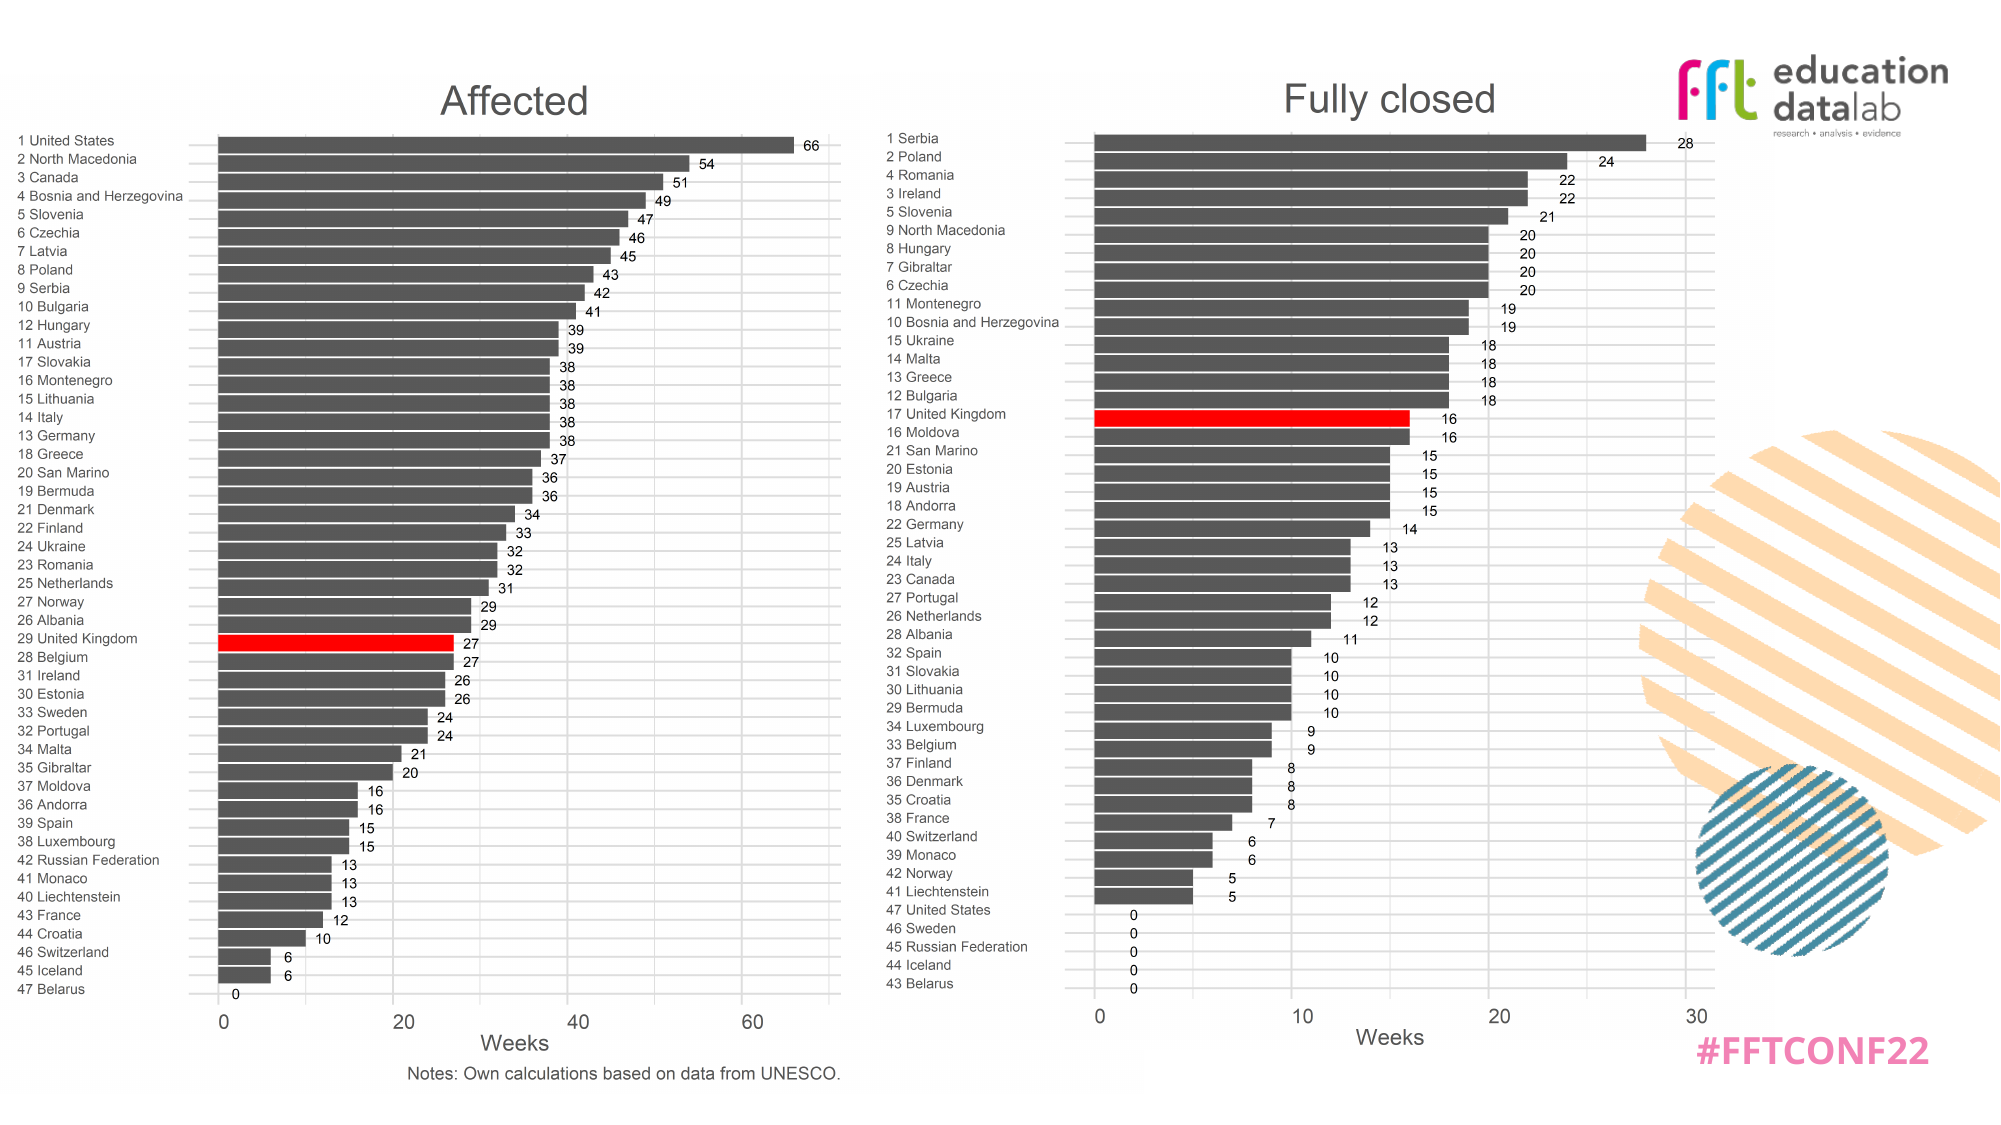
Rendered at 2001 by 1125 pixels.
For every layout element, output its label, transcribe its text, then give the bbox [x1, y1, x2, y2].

picture [0, 44, 2000, 1094]
text_box #FFTCONF22 [1681, 1019, 1945, 1080]
